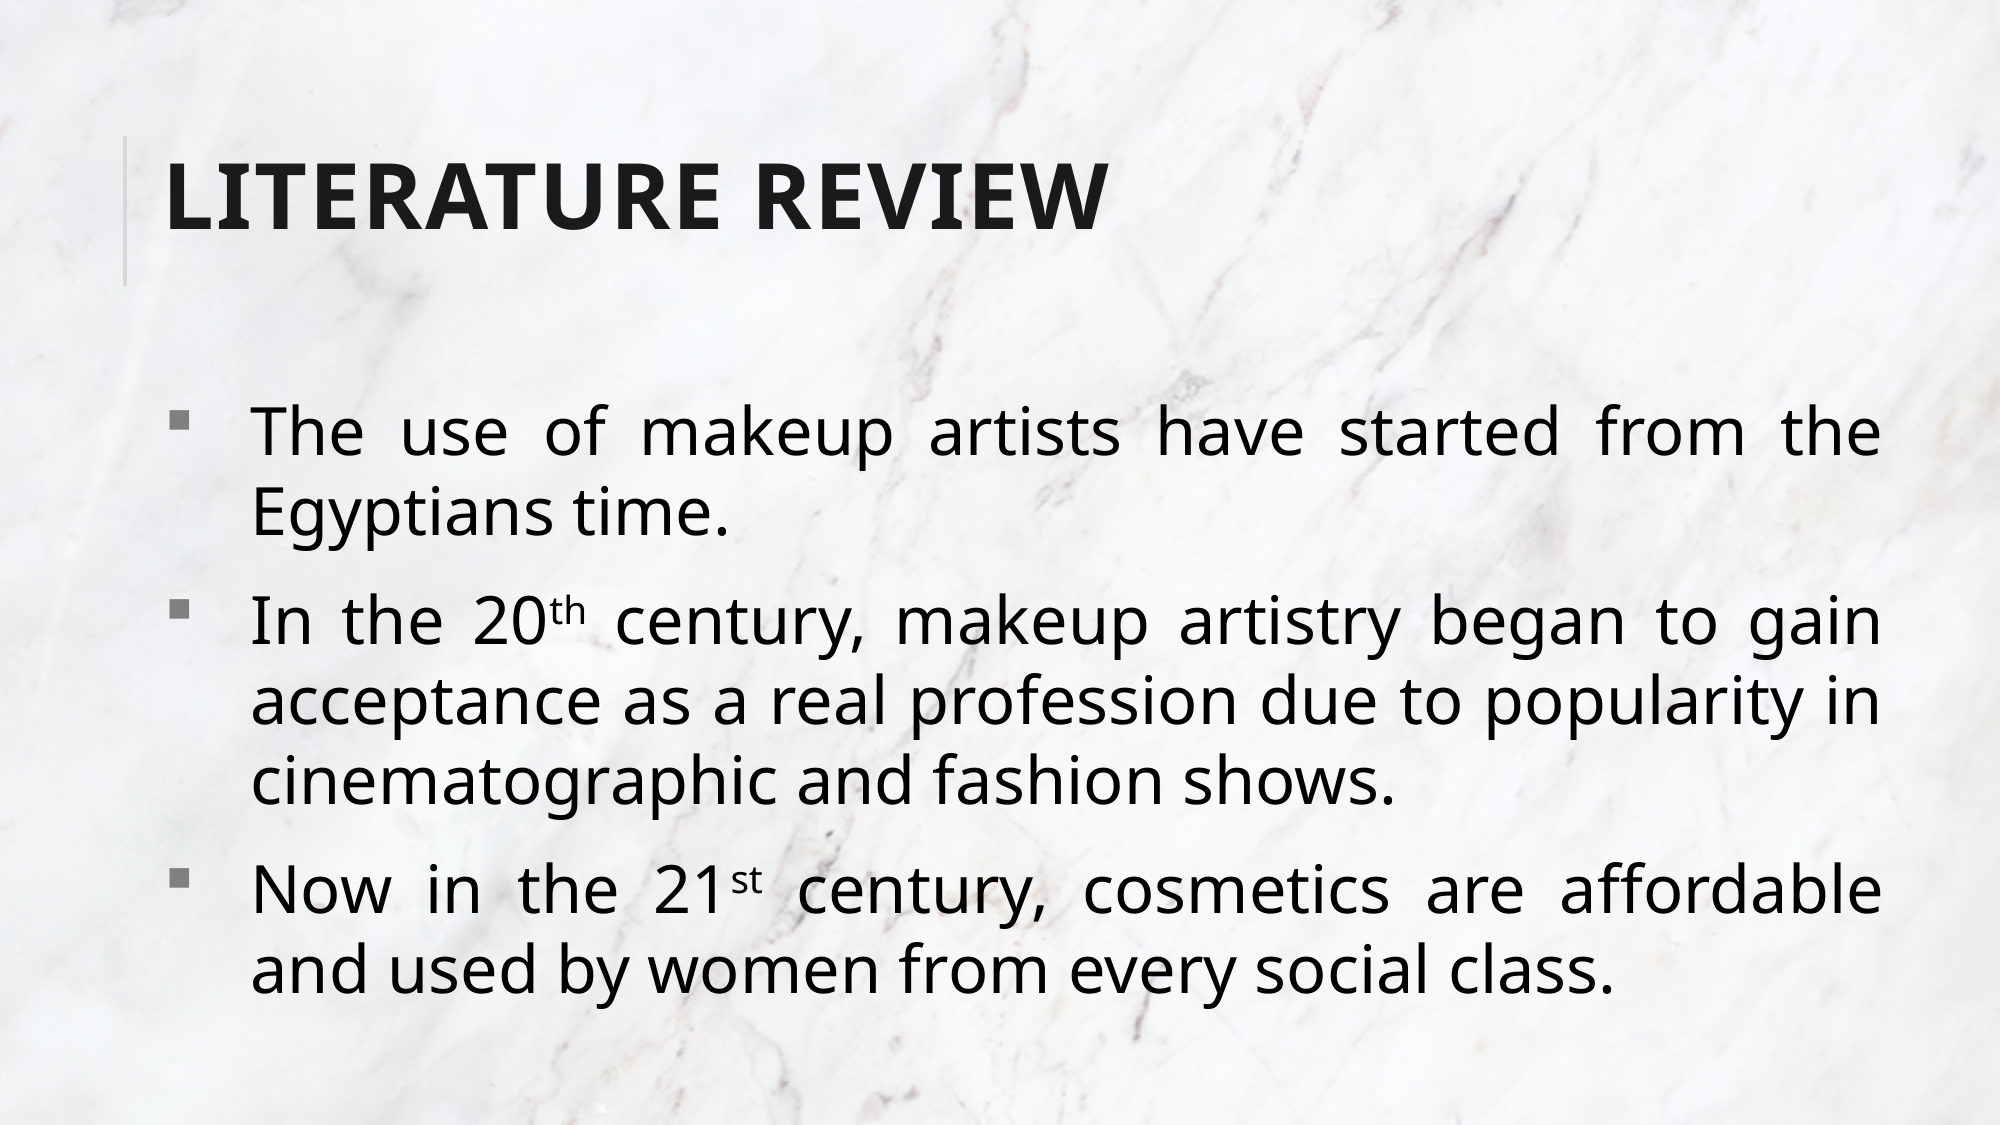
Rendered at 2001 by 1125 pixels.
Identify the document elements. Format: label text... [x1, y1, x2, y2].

title Literature review [147, 141, 1743, 266]
list The use of makeup artists have started from the Egyptians time. In the 20th century, makeup artistry began to gain acceptance as a real profession due to popularity in cinematographic and fashion shows. Now in the 21st century, cosmetics are affordable and used by women from every social class. [147, 381, 1893, 852]
